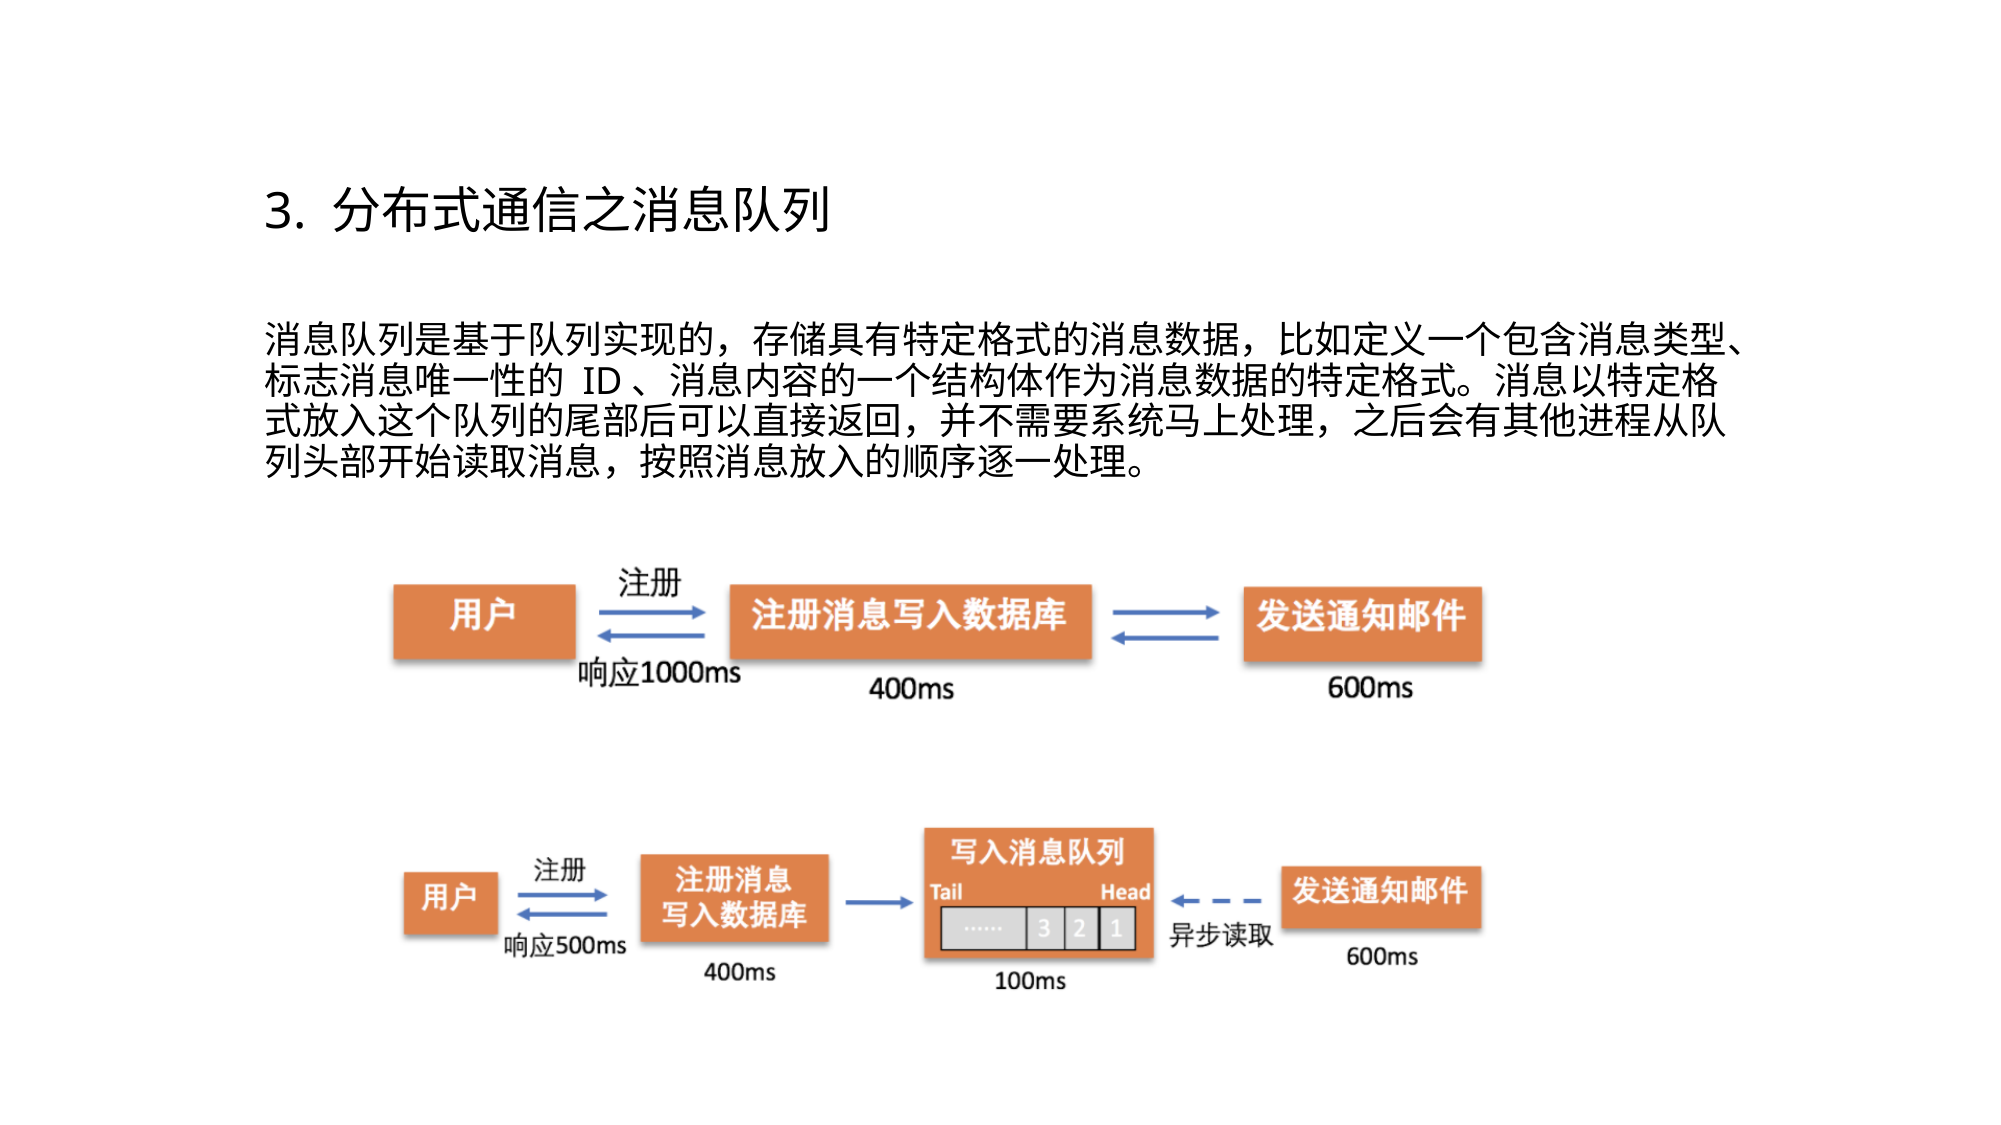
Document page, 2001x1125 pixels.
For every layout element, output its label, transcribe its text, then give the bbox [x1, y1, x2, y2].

picture [357, 509, 1534, 735]
picture [357, 765, 1521, 1010]
subtitle 3. 分布式通信之消息队列 消息队列是基于队列实现的，存储具有特定格式的消息数据，比如定义一个包含消息类型、标志消息唯一性的 ID、消息内容的一个结构体作为消息数据的特定格式。消息以特定格式放入这个队列的尾部后可以直接返回，并不需要系统马上处理，之后会有其他进程从队列头部开始读取消息，按照消息放入的顺序逐一处理。 [249, 177, 1750, 1044]
